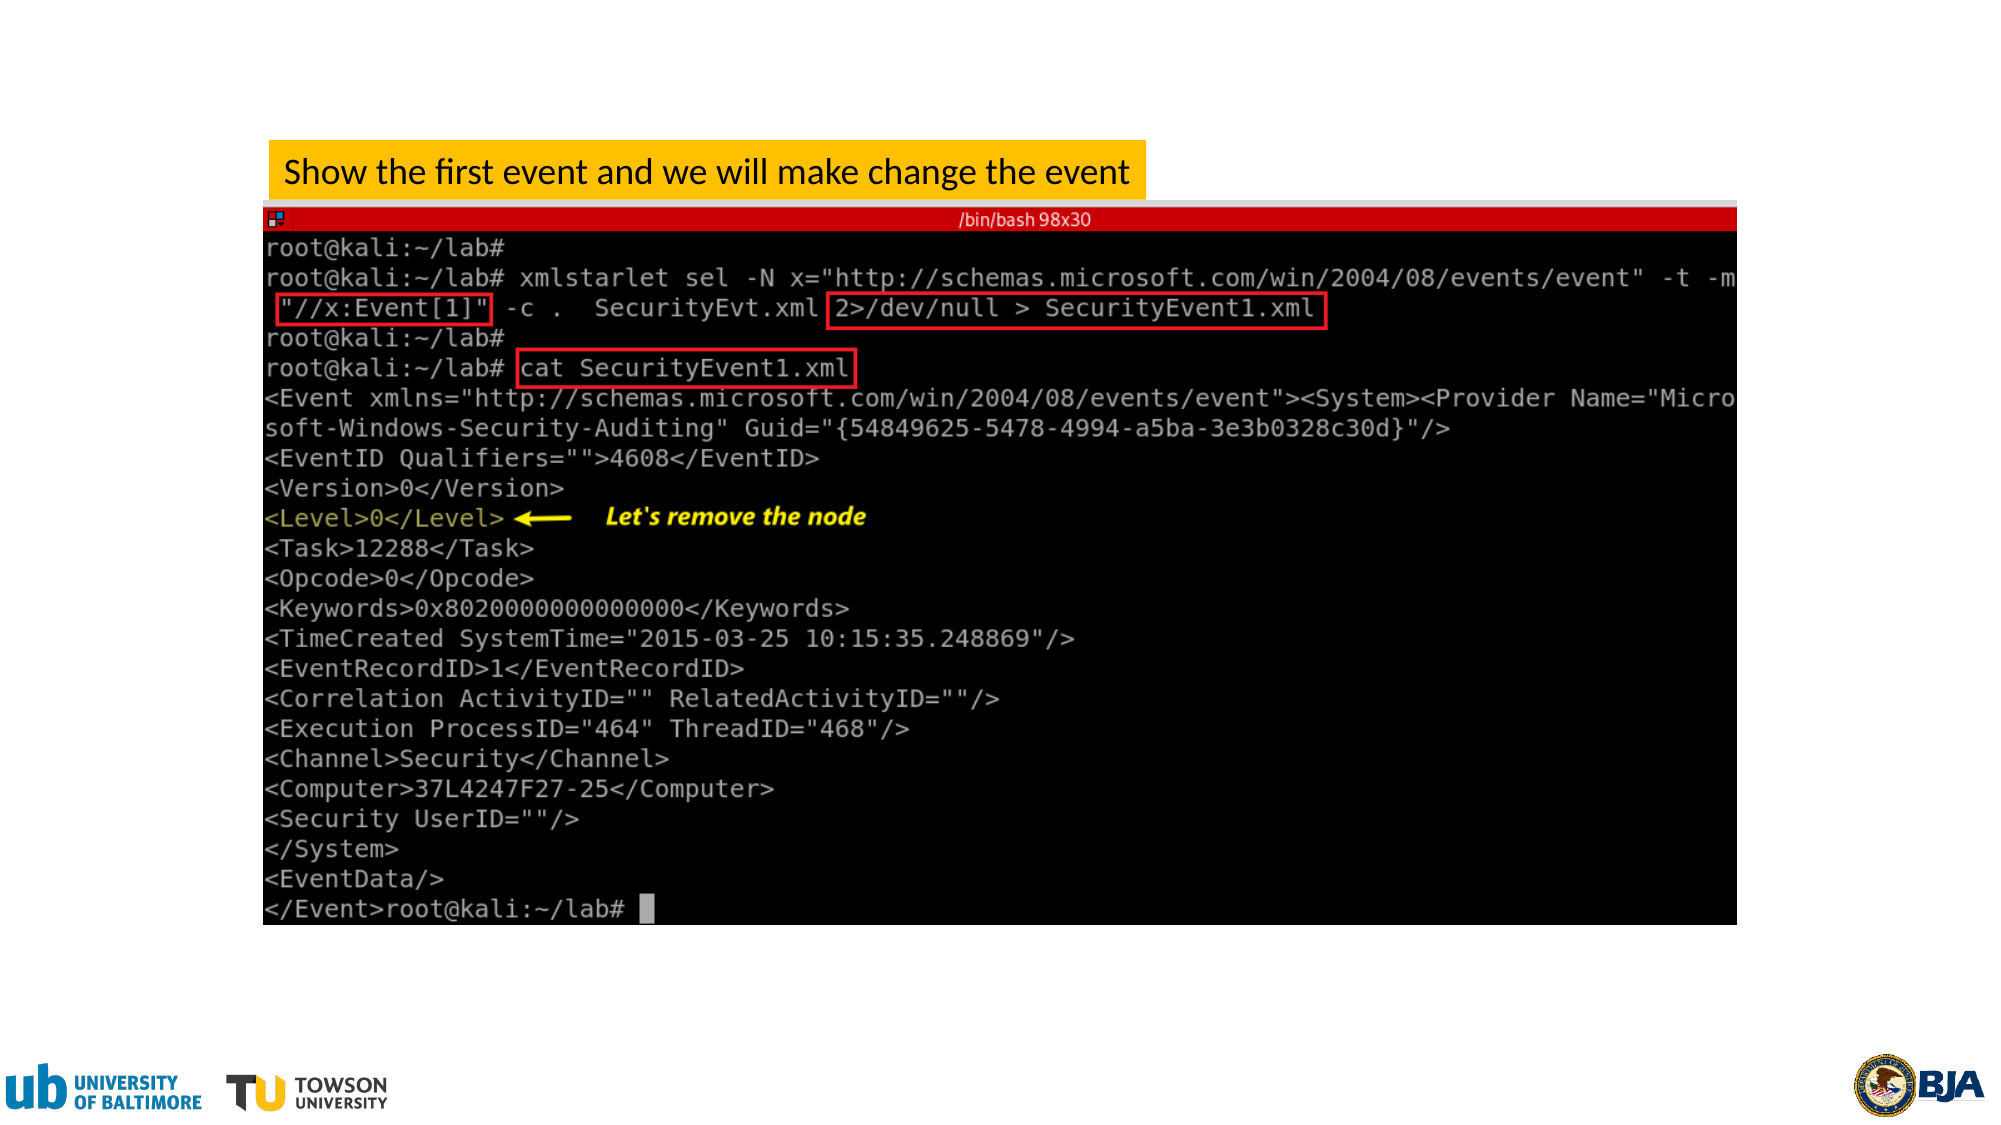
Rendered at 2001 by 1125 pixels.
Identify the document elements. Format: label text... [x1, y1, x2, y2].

text_box Show the first event and we will make change the event [269, 139, 1147, 200]
picture [0, 1031, 407, 1125]
picture [263, 200, 1737, 925]
picture [1854, 1054, 1986, 1117]
